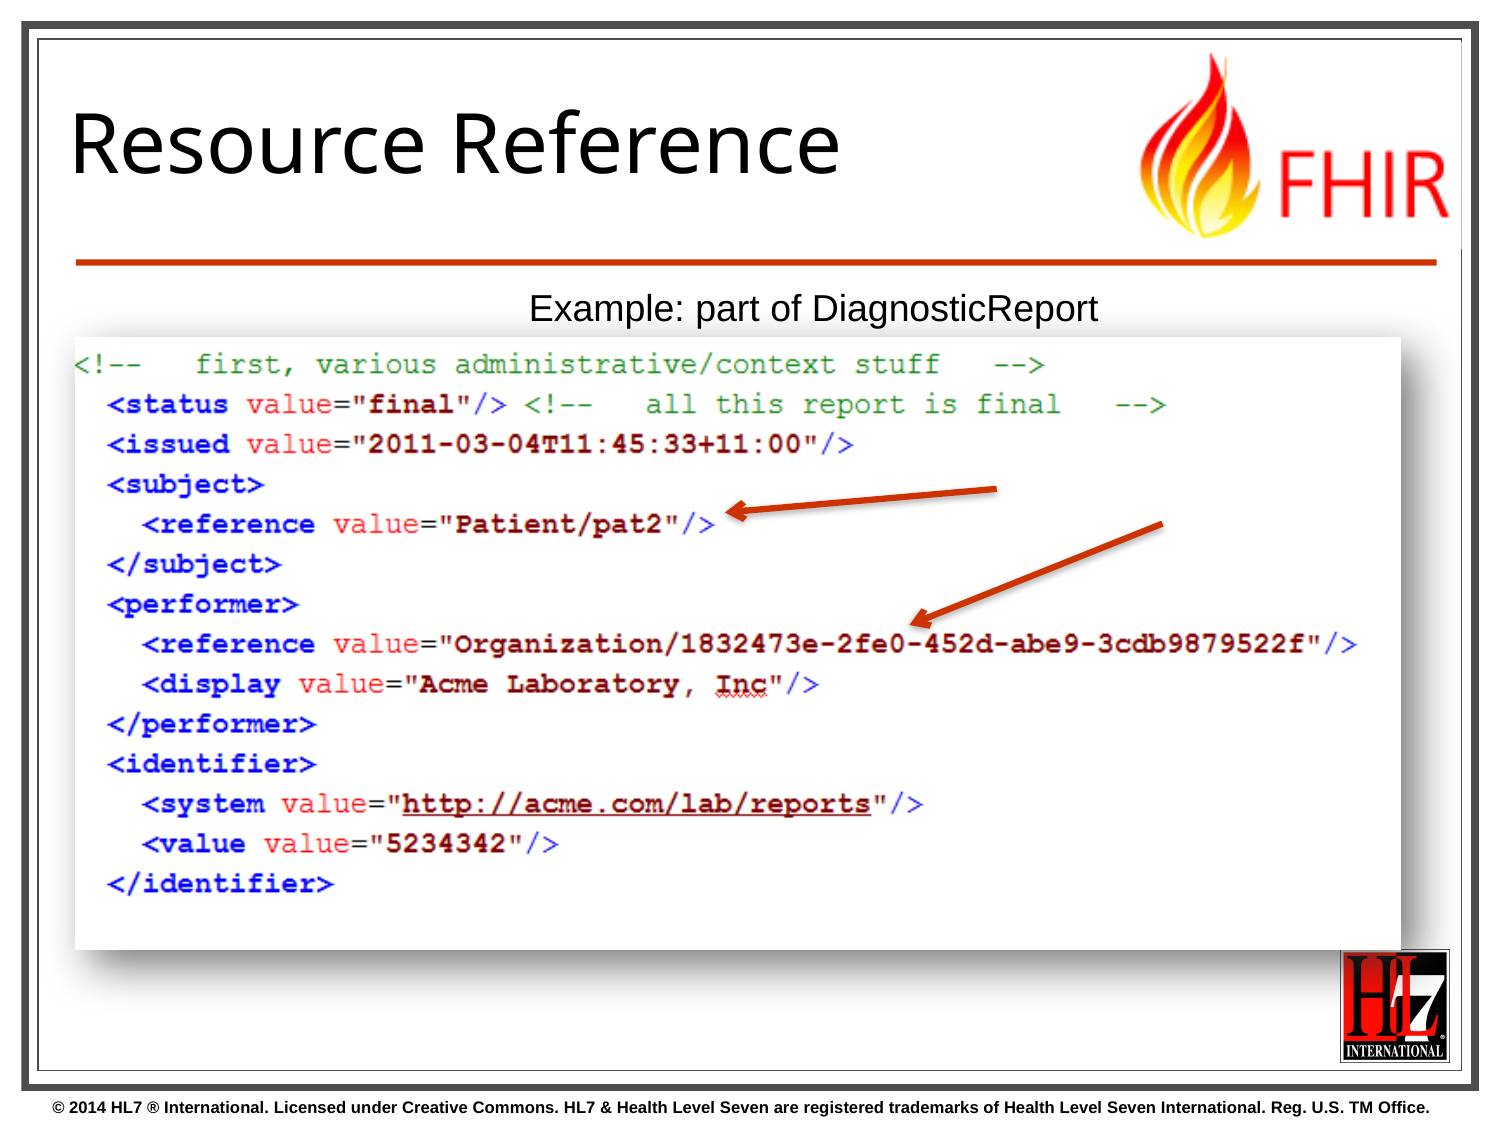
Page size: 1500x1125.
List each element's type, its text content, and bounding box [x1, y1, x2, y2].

picture [74, 337, 1401, 951]
text_box Example: part of DiagnosticReport [514, 276, 1114, 335]
picture [1340, 949, 1450, 1063]
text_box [909, 523, 1163, 626]
title Resource Reference [53, 54, 1128, 244]
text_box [724, 488, 997, 513]
picture [1128, 42, 1462, 249]
